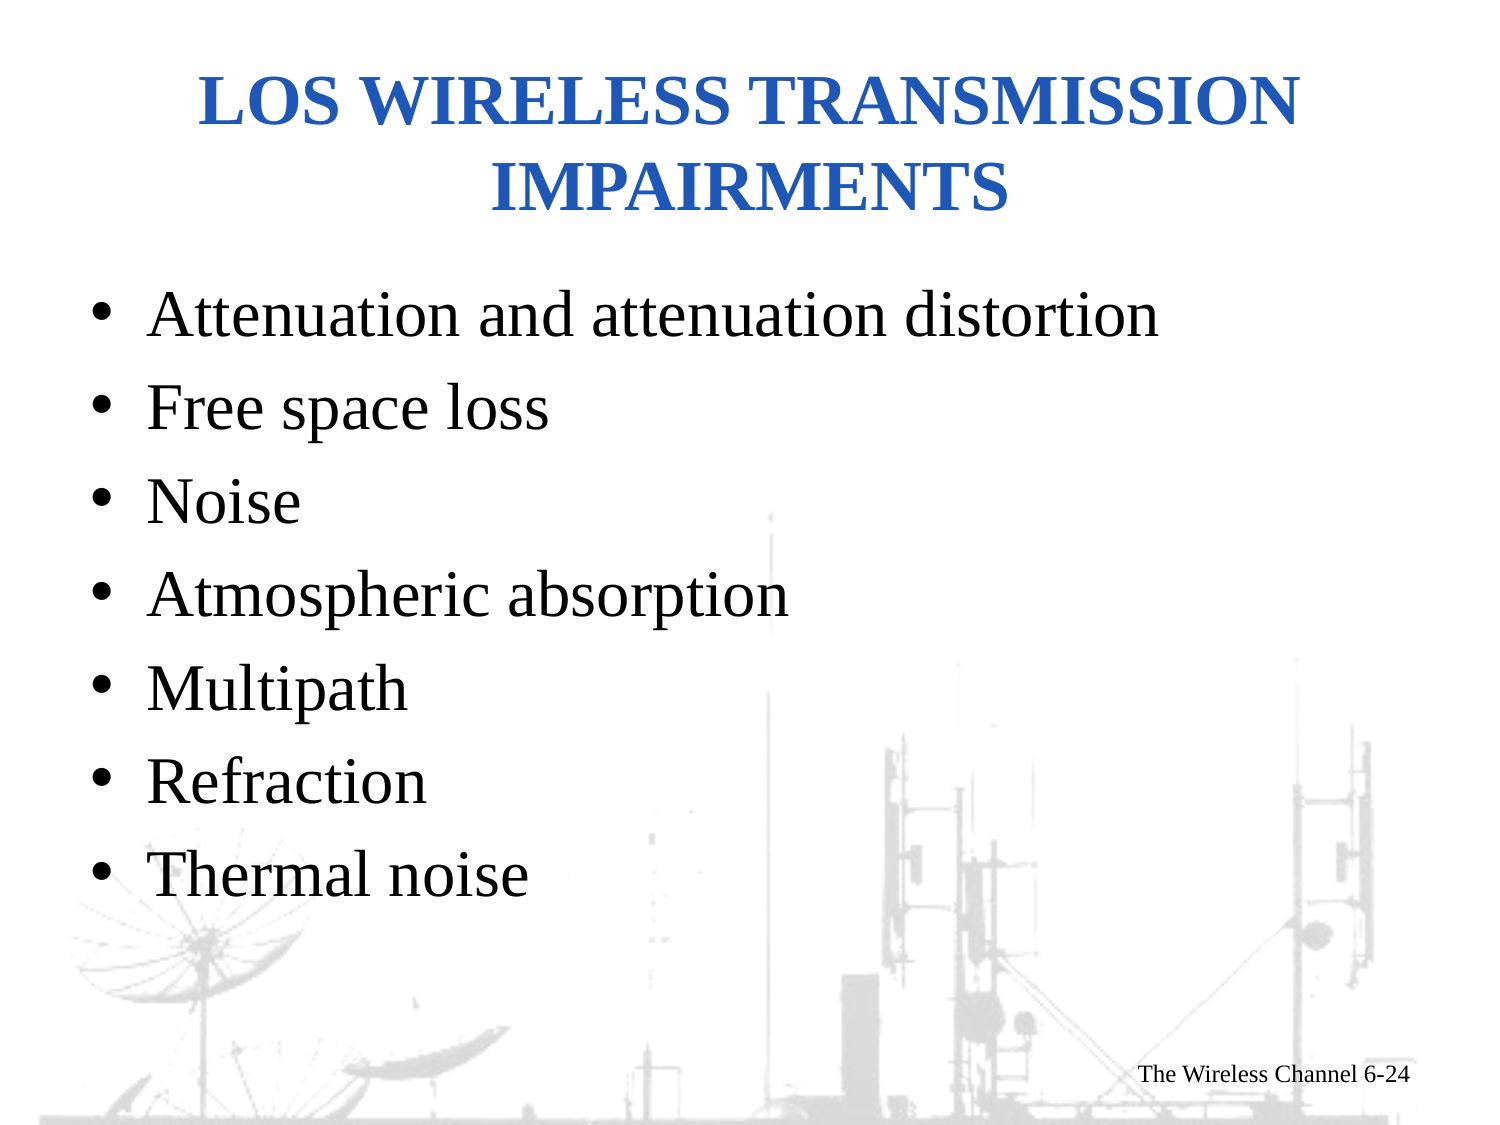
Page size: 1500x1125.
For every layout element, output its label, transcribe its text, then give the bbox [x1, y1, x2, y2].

title LOS Wireless Transmission Impairments [75, 45, 1425, 233]
list Attenuation and attenuation distortion Free space loss Noise Atmospheric absorption Multipath Refraction Thermal noise [75, 262, 1425, 1005]
slide_number The Wireless Channel 6-24 [893, 1042, 1425, 1103]
